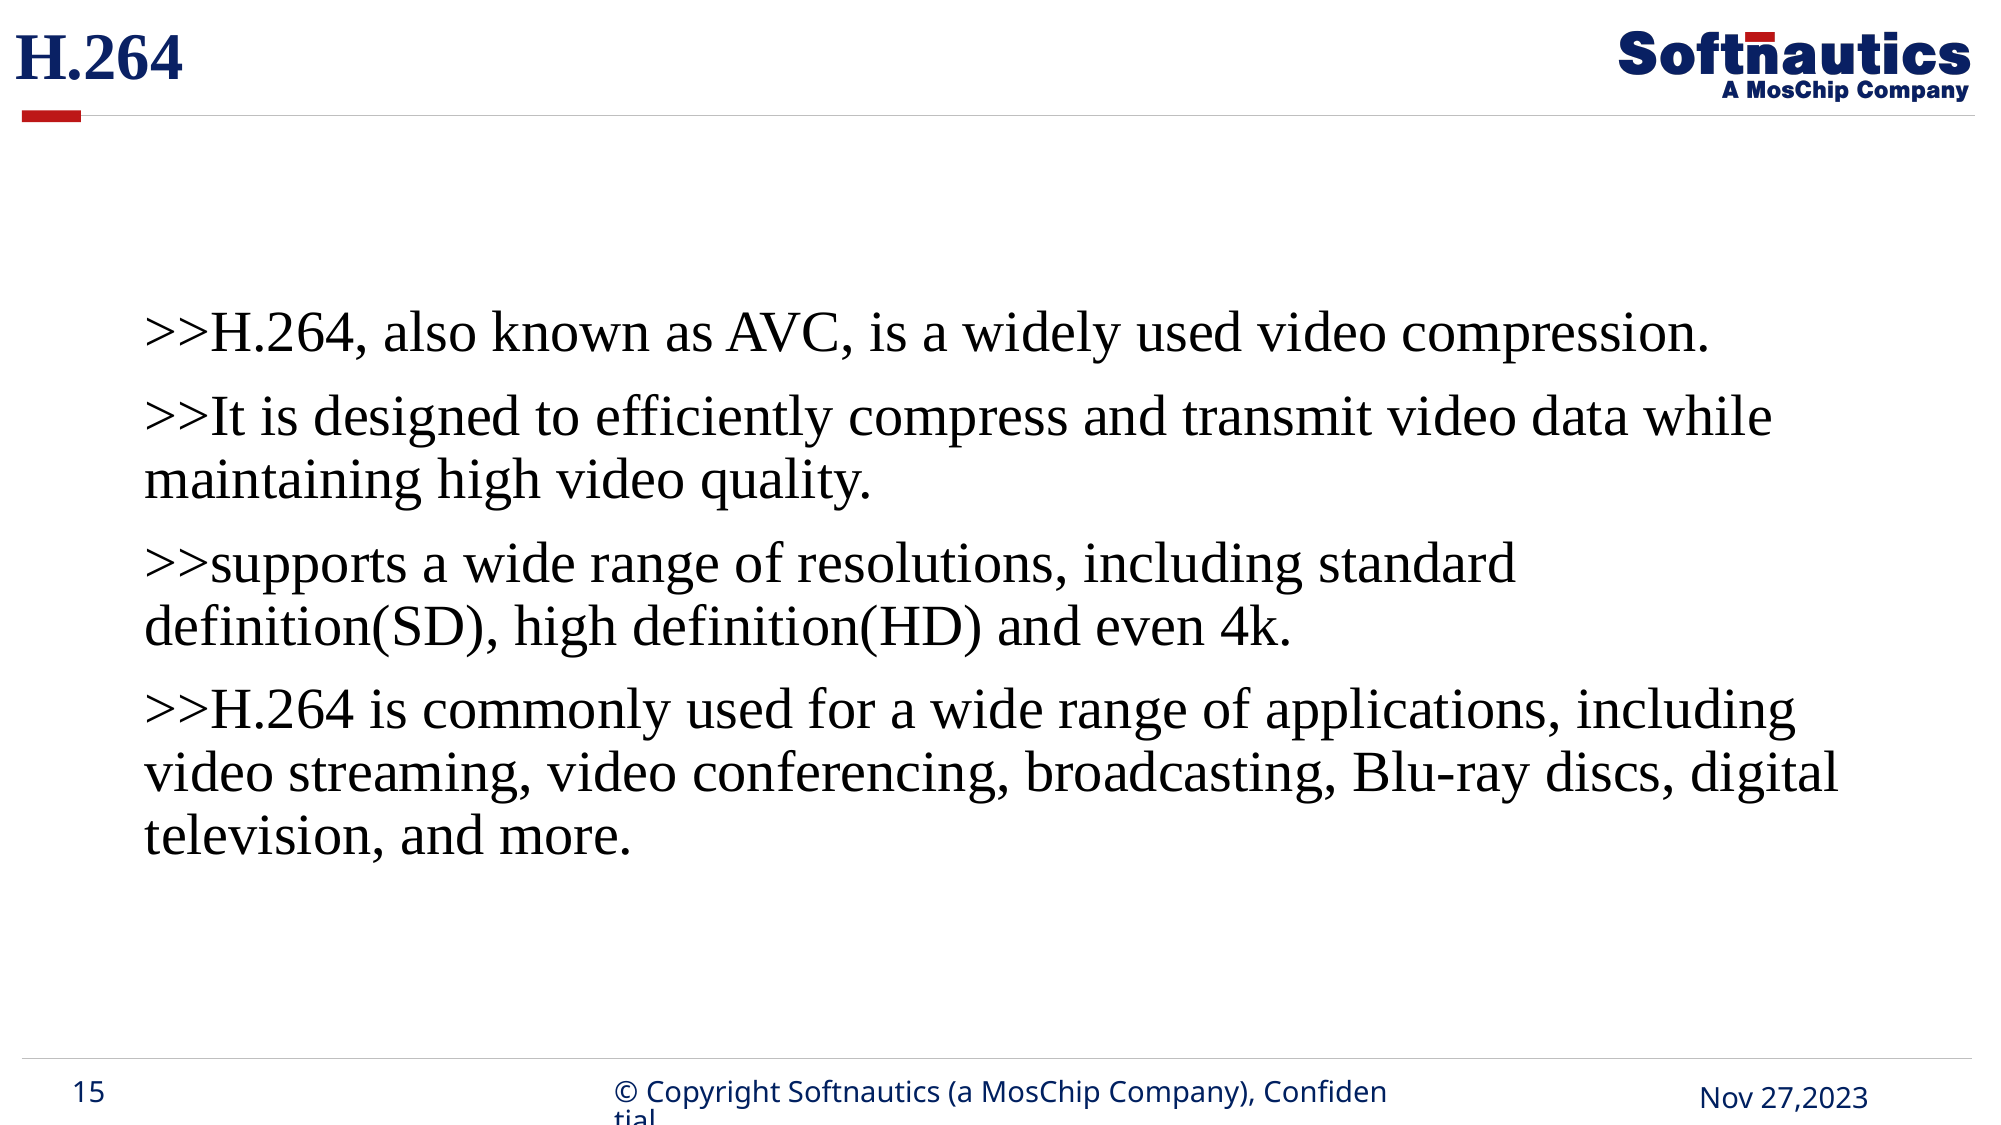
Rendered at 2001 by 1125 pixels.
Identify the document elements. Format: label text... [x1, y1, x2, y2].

footer © Copyright Softnautics (a MosChip Company), Confidential [599, 1063, 1411, 1124]
title H.264 [0, 9, 2000, 107]
text_box Nov 27,2023 [1651, 1077, 1917, 1117]
list >>H.264, also known as AVC, is a widely used video compression. >>It is designed to efficiently compress and transmit video data while maintaining high video quality. >>supports a wide range of resolutions, including standard definition(SD), high definition(HD) and even 4k. >>H.264 is commonly used for a wide range of applications, including video streaming, video conferencing, broadcasting, Blu-ray discs, digital television, and more. [129, 203, 1878, 1057]
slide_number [1667, 1063, 2000, 1125]
slide_number 15 [4, 1063, 173, 1124]
